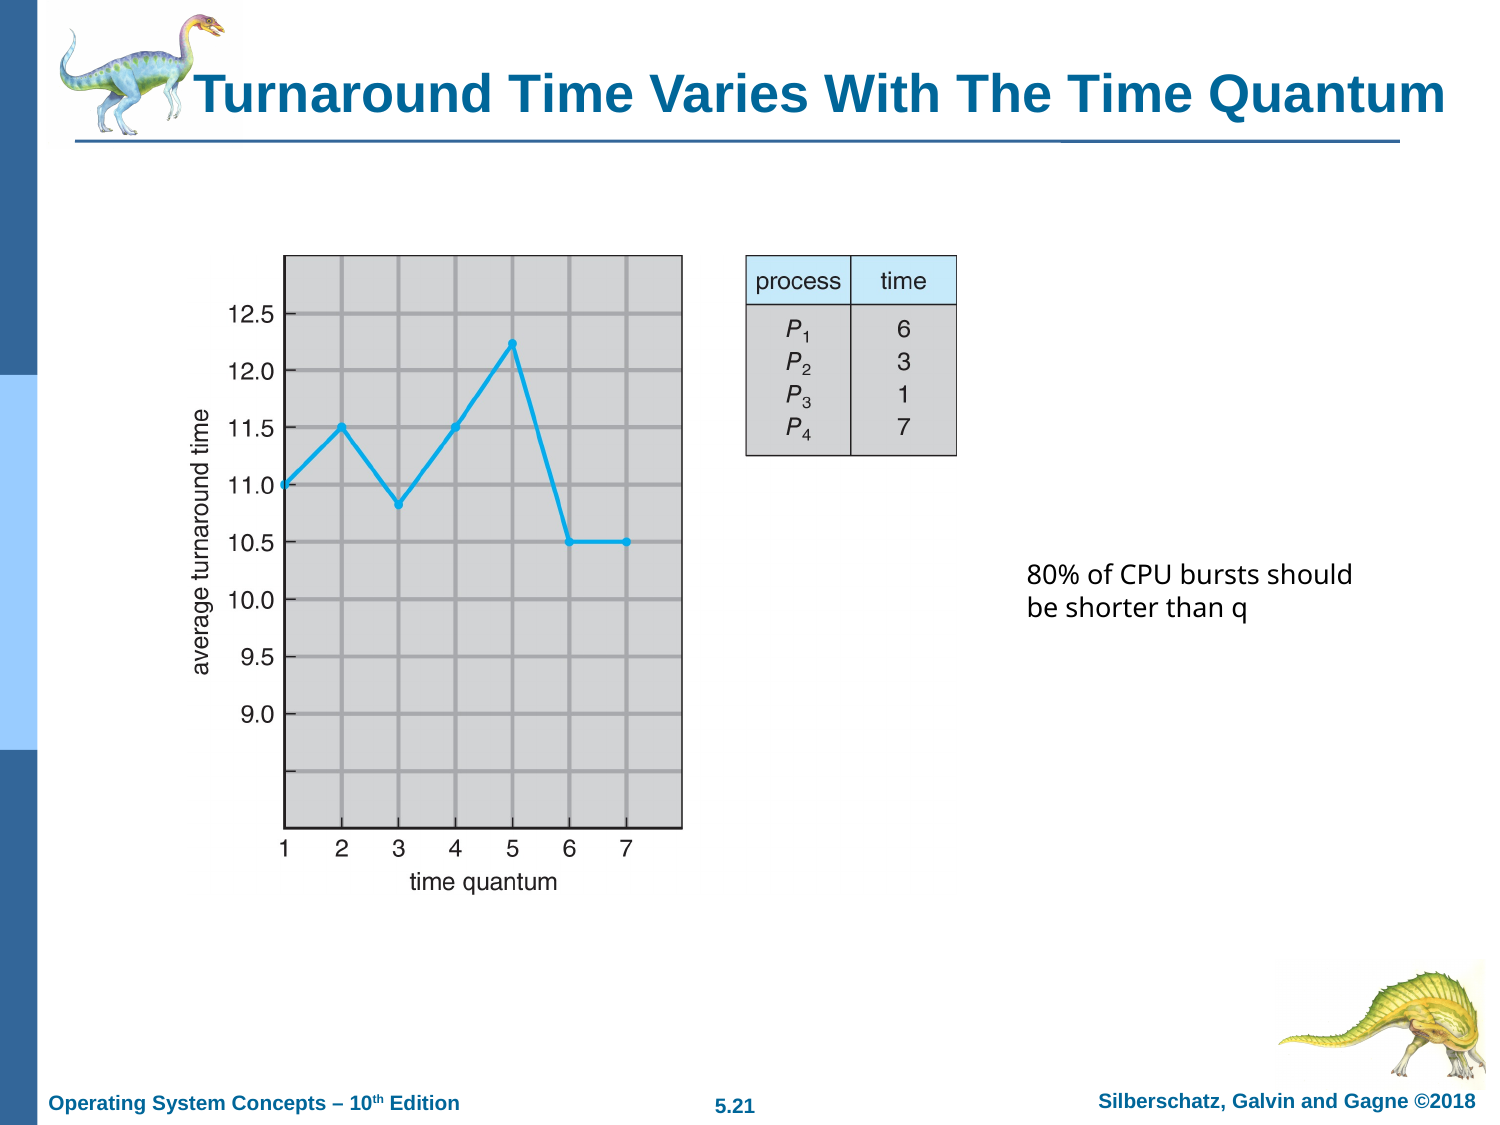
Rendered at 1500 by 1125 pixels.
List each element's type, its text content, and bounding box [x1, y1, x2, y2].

picture [1275, 959, 1486, 1090]
picture [46, 0, 243, 149]
picture [187, 255, 957, 895]
text_box 80% of CPU bursts should be shorter than q [1011, 550, 1392, 631]
title Turnaround Time Varies With The Time Quantum [105, 55, 1500, 131]
